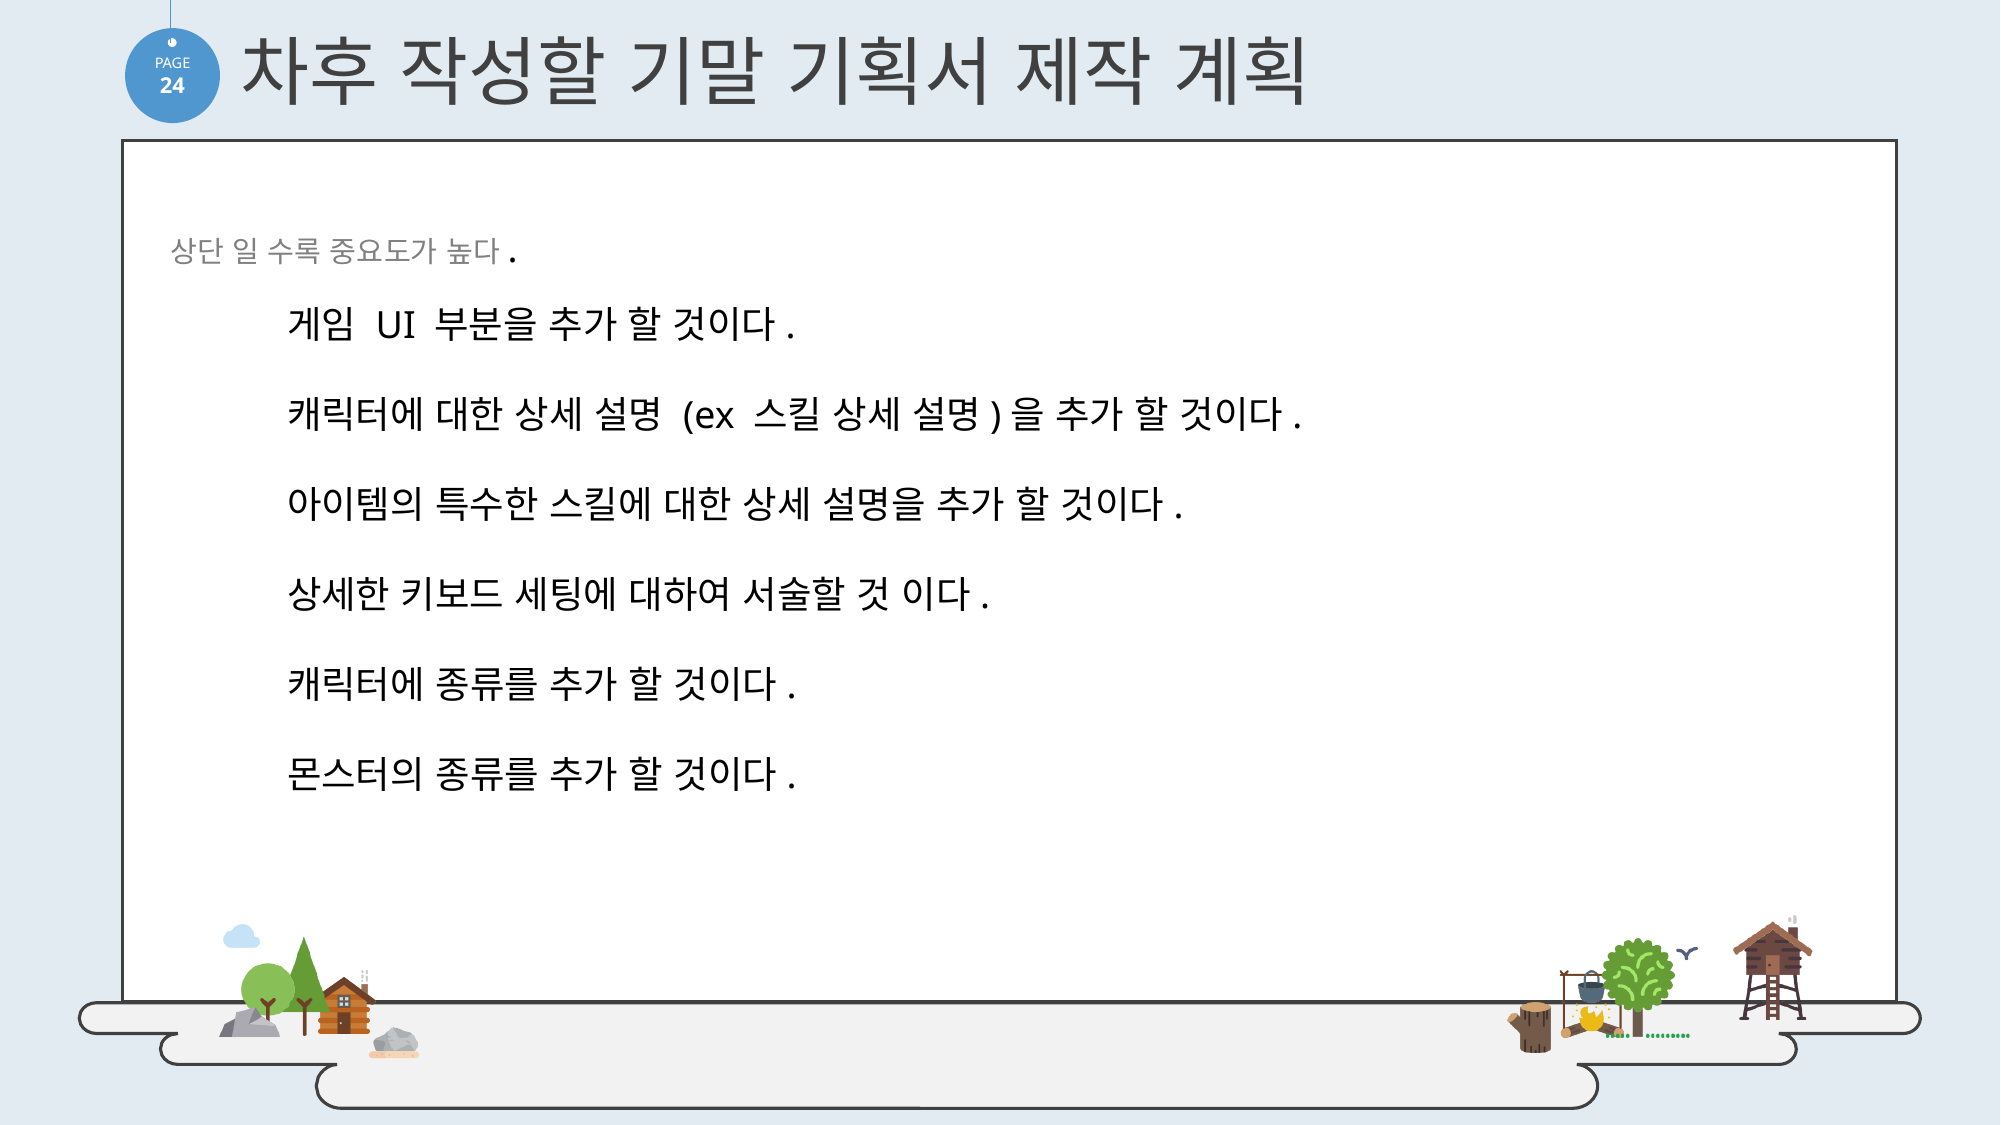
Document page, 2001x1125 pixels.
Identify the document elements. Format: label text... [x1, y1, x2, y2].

text_box 상단 일 수록 중요도가 높다. [155, 217, 585, 278]
text_box 차후 작성할 기말 기획서 제작 계획 [226, 17, 1487, 122]
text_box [219, 915, 1825, 1067]
text_box [166, 37, 178, 49]
text_box 게임 UI 부분을 추가 할 것이다. 캐릭터에 대한 상세 설명 (ex 스킬 상세 설명)을 추가 할 것이다. 아이템의 특수한 스킬에 대한 상세 설명을 추가 할 것이다. 상세한 키보드 세팅에 대하여 서술할 것 이다. 캐릭터에 종류를 추가 할 것이다. 몬스터의 종류를 추가 할 것이다. [121, 139, 1897, 1001]
text_box PAGE24 [124, 27, 222, 125]
text_box [78, 1001, 219, 1066]
text_box [315, 1067, 1599, 1110]
text_box [1825, 1001, 1922, 1035]
